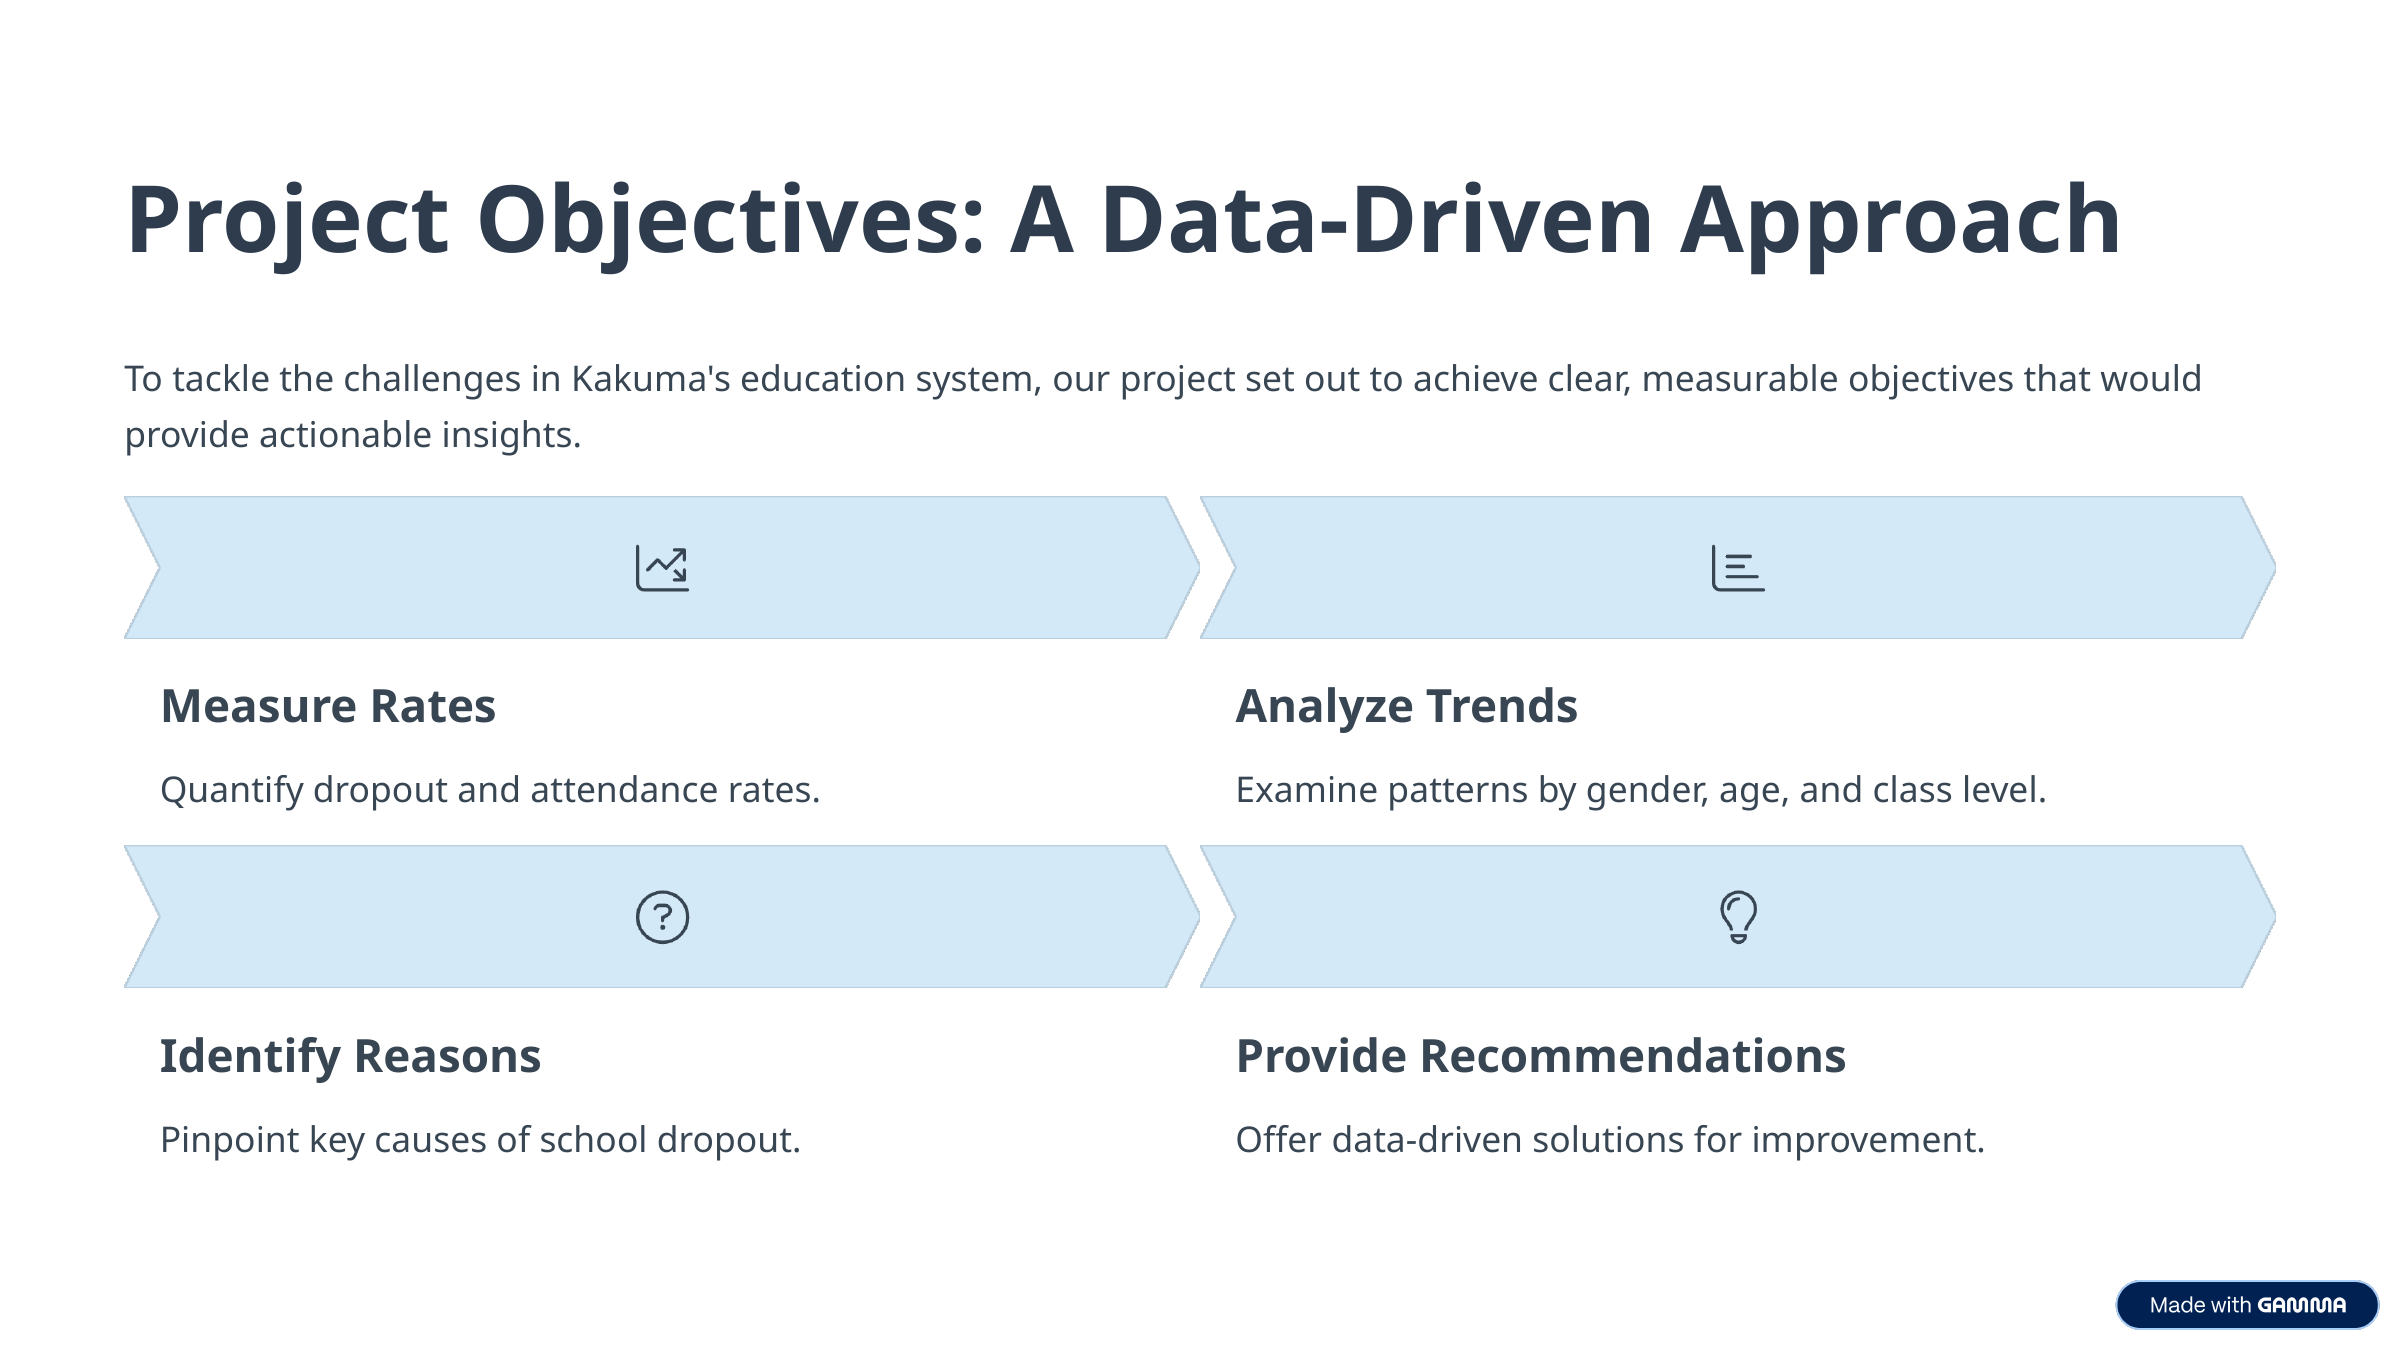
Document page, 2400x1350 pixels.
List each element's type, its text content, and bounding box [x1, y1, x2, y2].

text_box Pinpoint key causes of school dropout. [159, 1103, 1165, 1161]
text_box To tackle the challenges in Kakuma's education system, our project set out to achieve clear, measurable objectives that would provide actionable insights. [124, 342, 2276, 456]
text_box Quantify dropout and attendance rates. [159, 753, 1165, 811]
text_box Provide Recommendations [1235, 1023, 1793, 1082]
text_box Identify Reasons [159, 1023, 628, 1082]
text_box Measure Rates [159, 673, 628, 733]
picture [2106, 1271, 2389, 1339]
text_box Examine patterns by gender, age, and class level. [1235, 753, 2240, 811]
text_box Project Objectives: A Data-Driven Approach [124, 154, 1938, 272]
text_box Analyze Trends [1235, 673, 1704, 733]
picture [124, 845, 2276, 988]
picture [124, 496, 2276, 639]
text_box Offer data-driven solutions for improvement. [1235, 1103, 2240, 1161]
